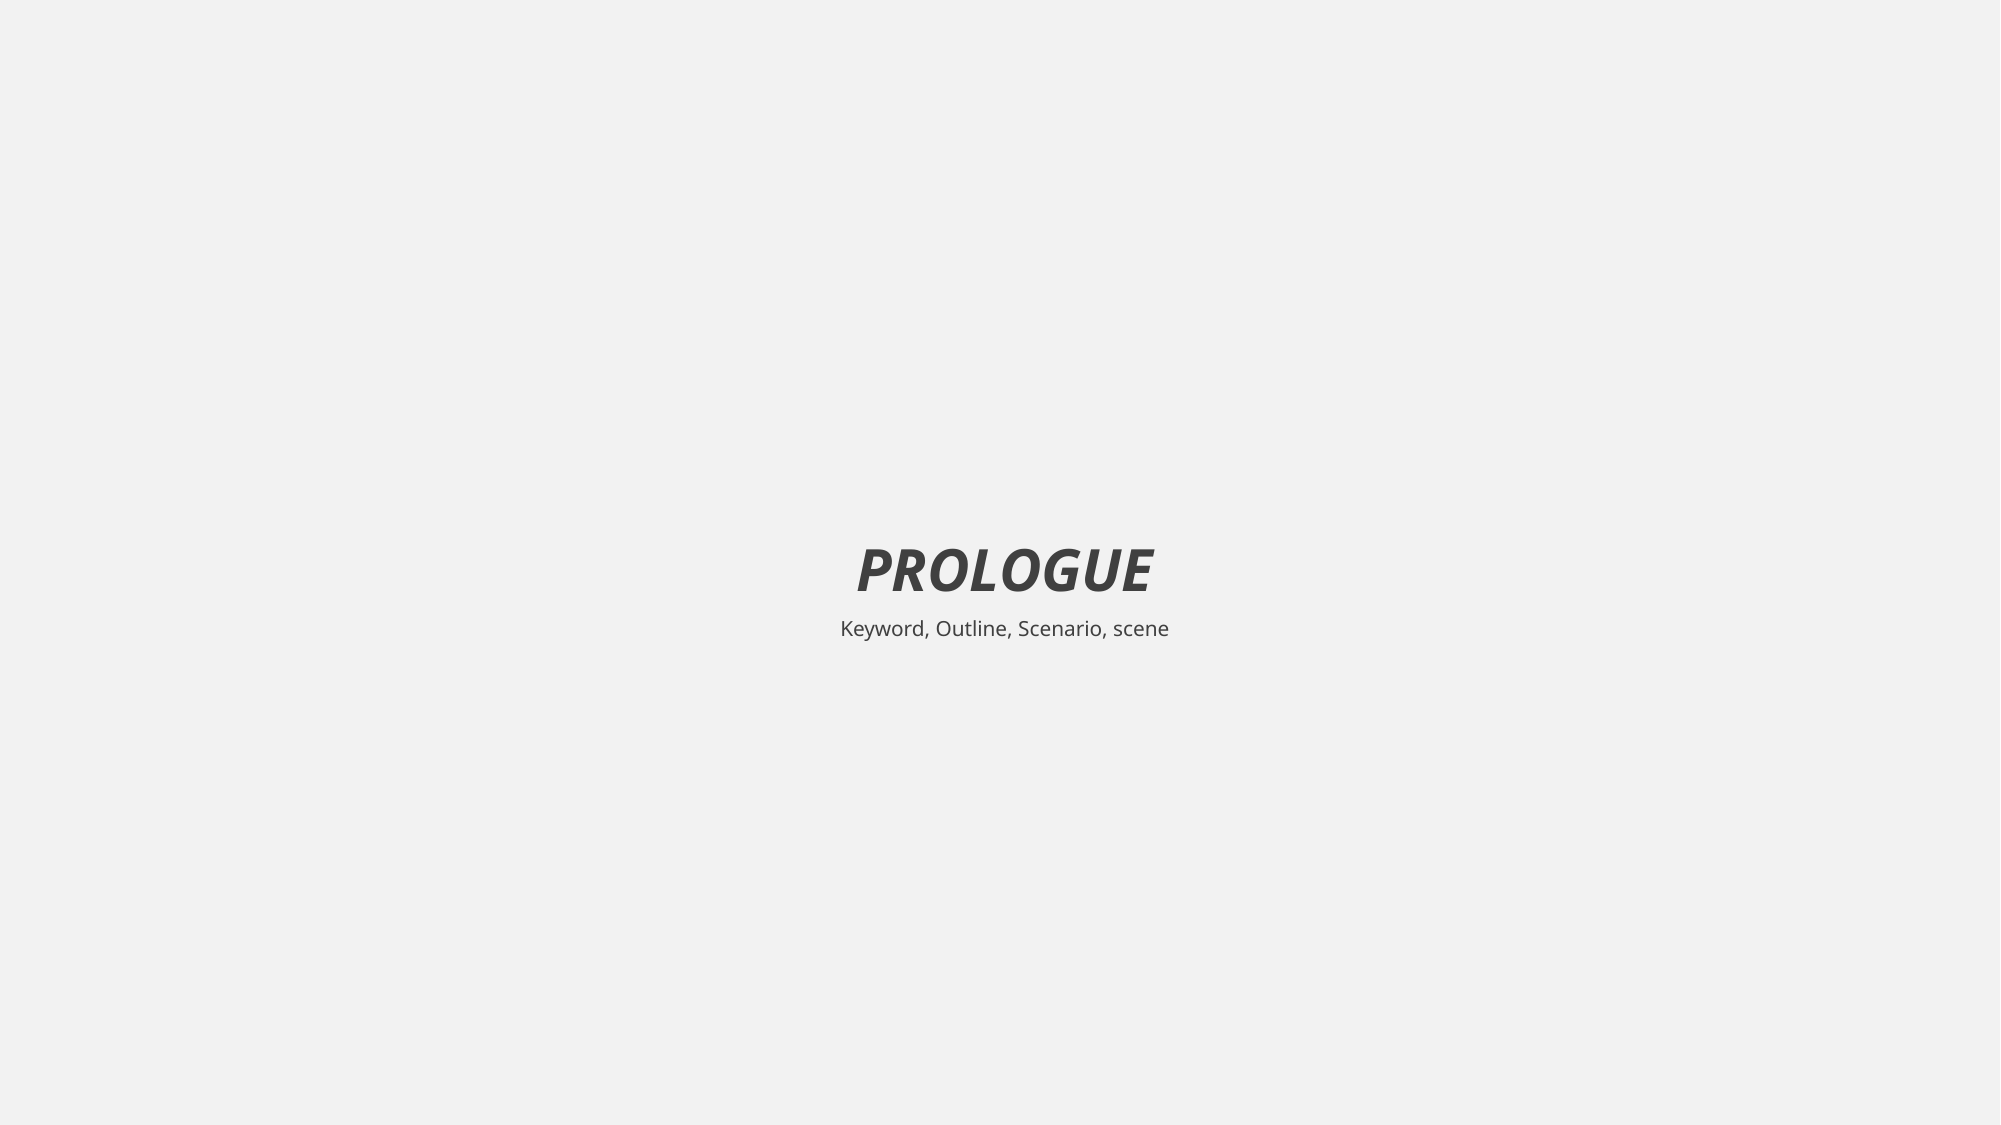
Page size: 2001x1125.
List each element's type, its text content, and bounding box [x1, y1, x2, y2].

text_box PROLOGUE Keyword, Outline, Scenario, scene [504, 490, 1505, 648]
